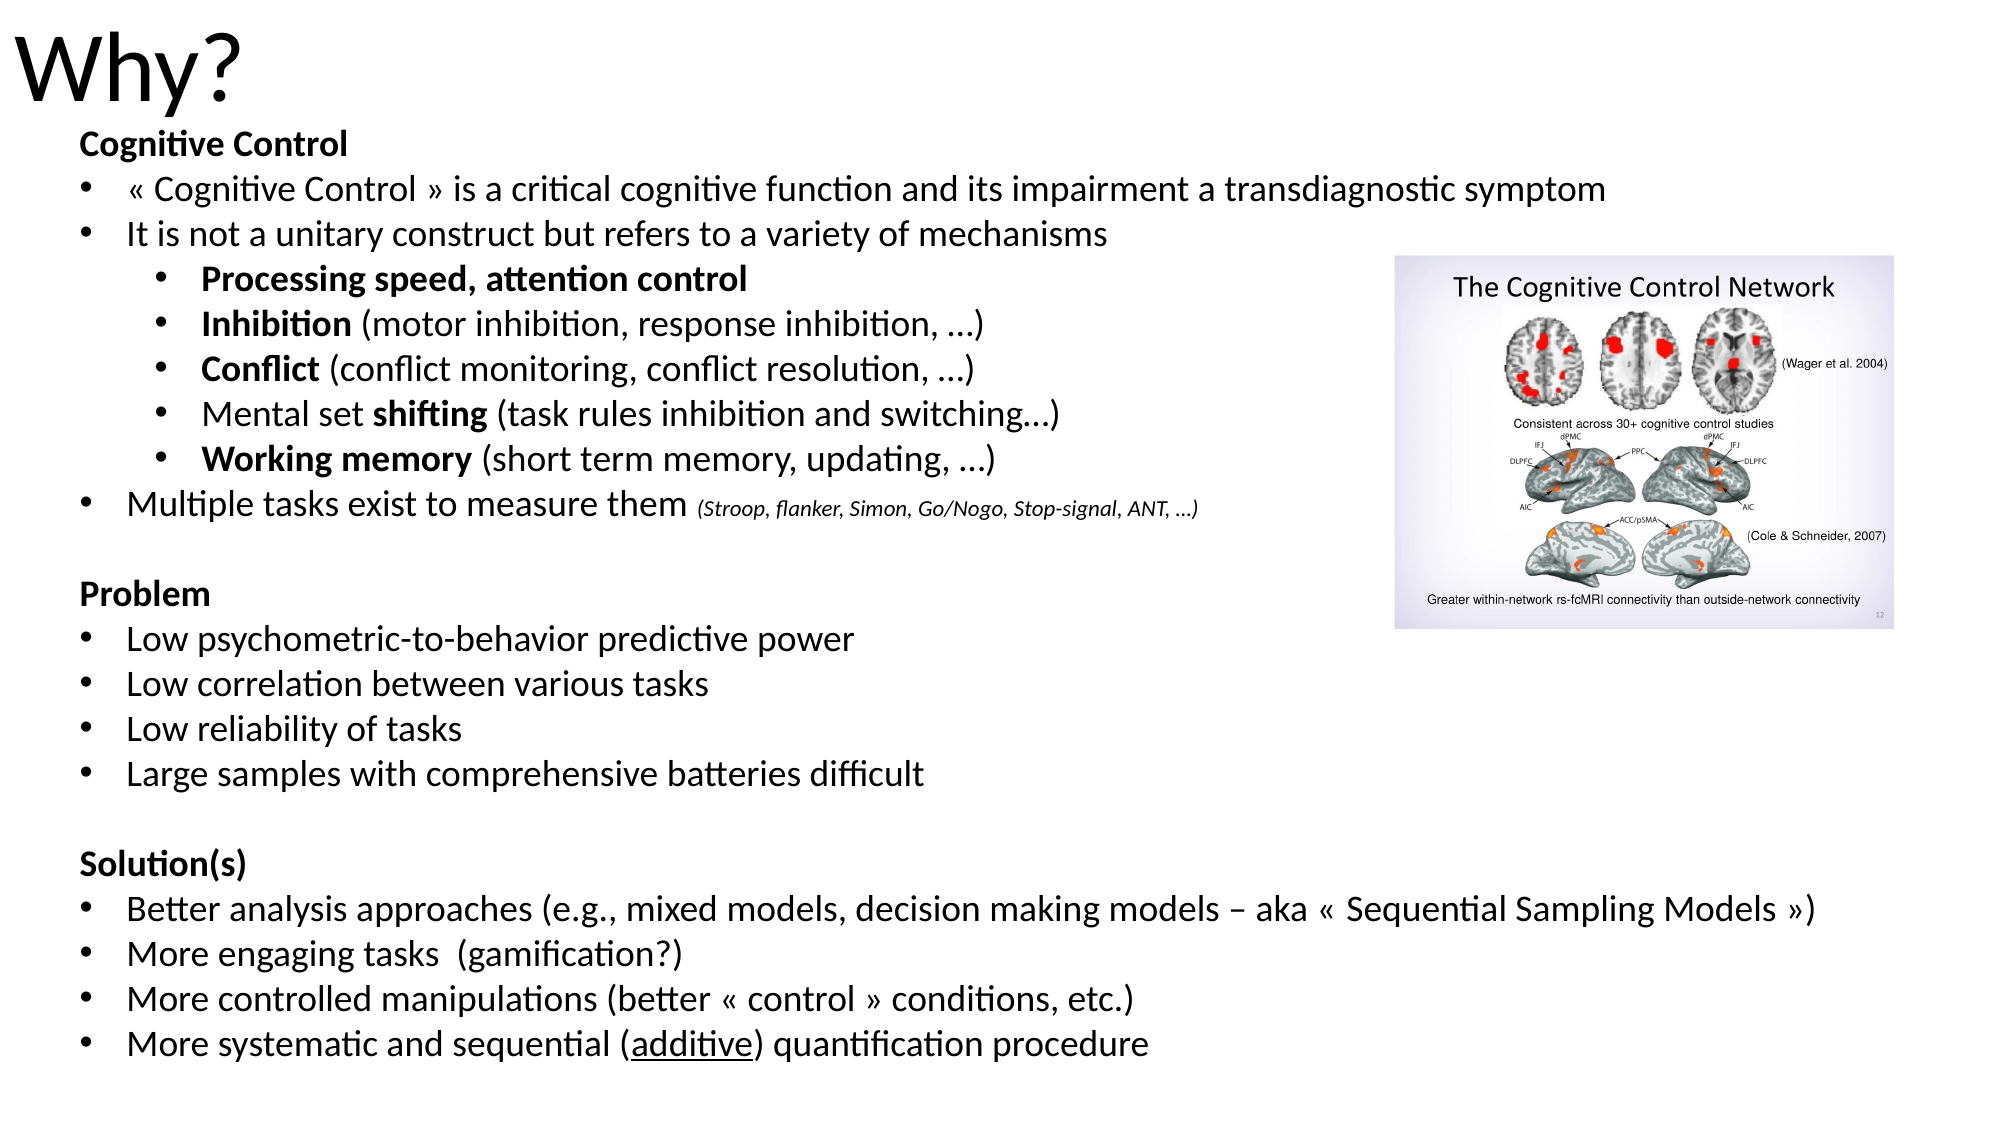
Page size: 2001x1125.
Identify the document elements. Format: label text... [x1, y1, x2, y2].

text_box Cognitive Control « Cognitive Control » is a critical cognitive function and its impairment a transdiagnostic symptom It is not a unitary construct but refers to a variety of mechanisms Processing speed, attention control Inhibition (motor inhibition, response inhibition, …) Conflict (conflict monitoring, conflict resolution, …) Mental set shifting (task rules inhibition and switching…) Working memory (short term memory, updating, …) Multiple tasks exist to measure them (Stroop, flanker, Simon, Go/Nogo, Stop-signal, ANT, …) Problem Low psychometric-to-behavior predictive power Low correlation between various tasks Low reliability of tasks Large samples with comprehensive batteries difficult Solution(s) Better analysis approaches (e.g., mixed models, decision making models – aka « Sequential Sampling Models ») More engaging tasks (gamification?) More controlled manipulations (better « control » conditions, etc.) More systematic and sequential (additive) quantification procedure [64, 149, 1863, 1033]
picture [1394, 255, 1894, 629]
text_box Why? [0, 0, 521, 122]
